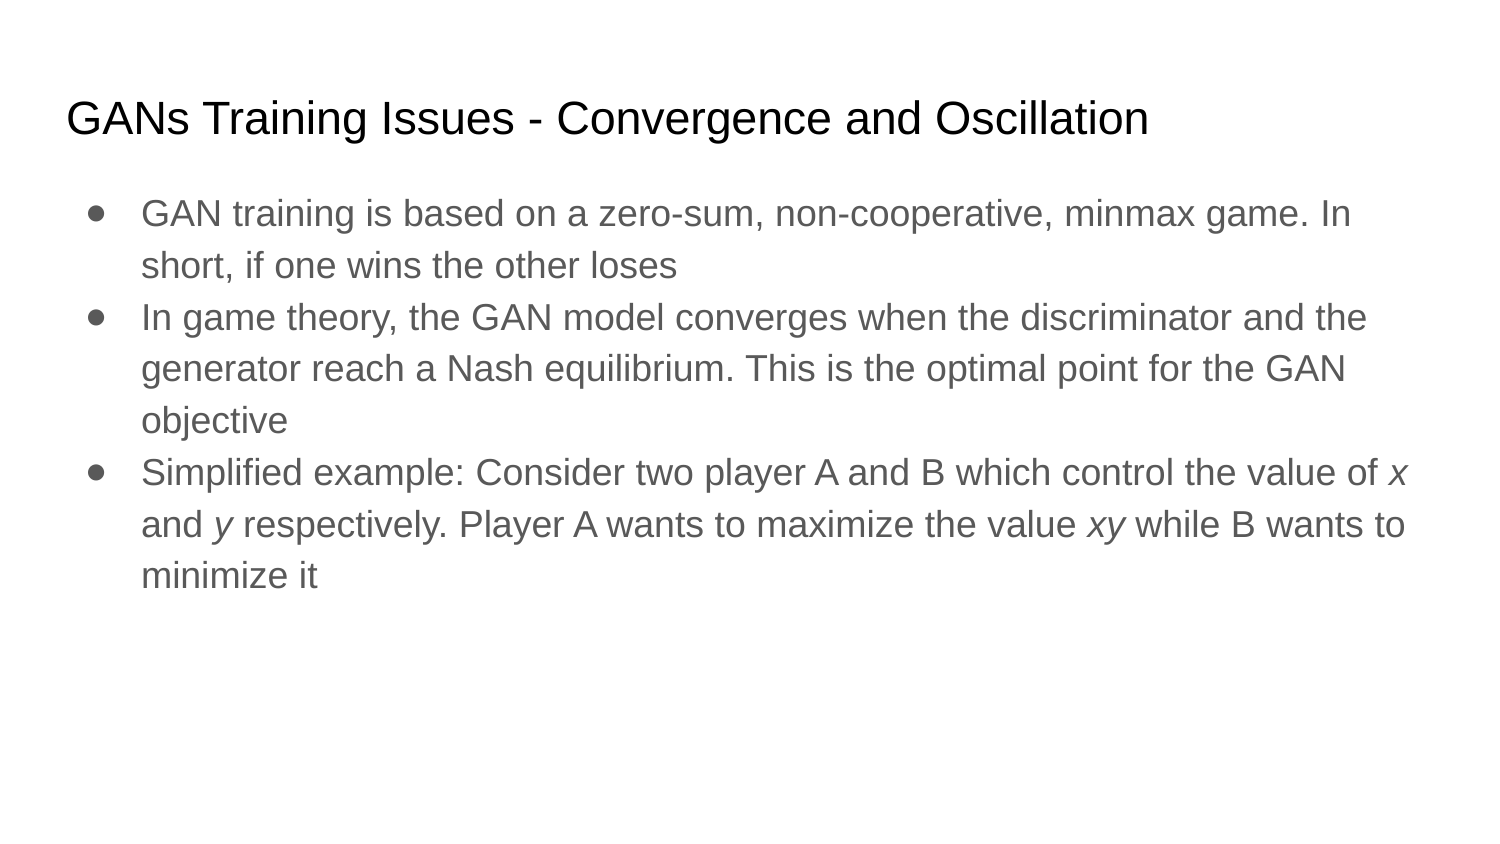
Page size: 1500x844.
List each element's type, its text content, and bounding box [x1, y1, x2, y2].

title GANs Training Issues - Convergence and Oscillation [51, 72, 1449, 160]
list GAN training is based on a zero-sum, non-cooperative, minmax game. In short, if one wins the other loses In game theory, the GAN model converges when the discriminator and the generator reach a Nash equilibrium. This is the optimal point for the GAN objective Simplified example: Consider two player A and B which control the value of x and y respectively. Player A wants to maximize the value xy while B wants to minimize it [51, 167, 1449, 750]
